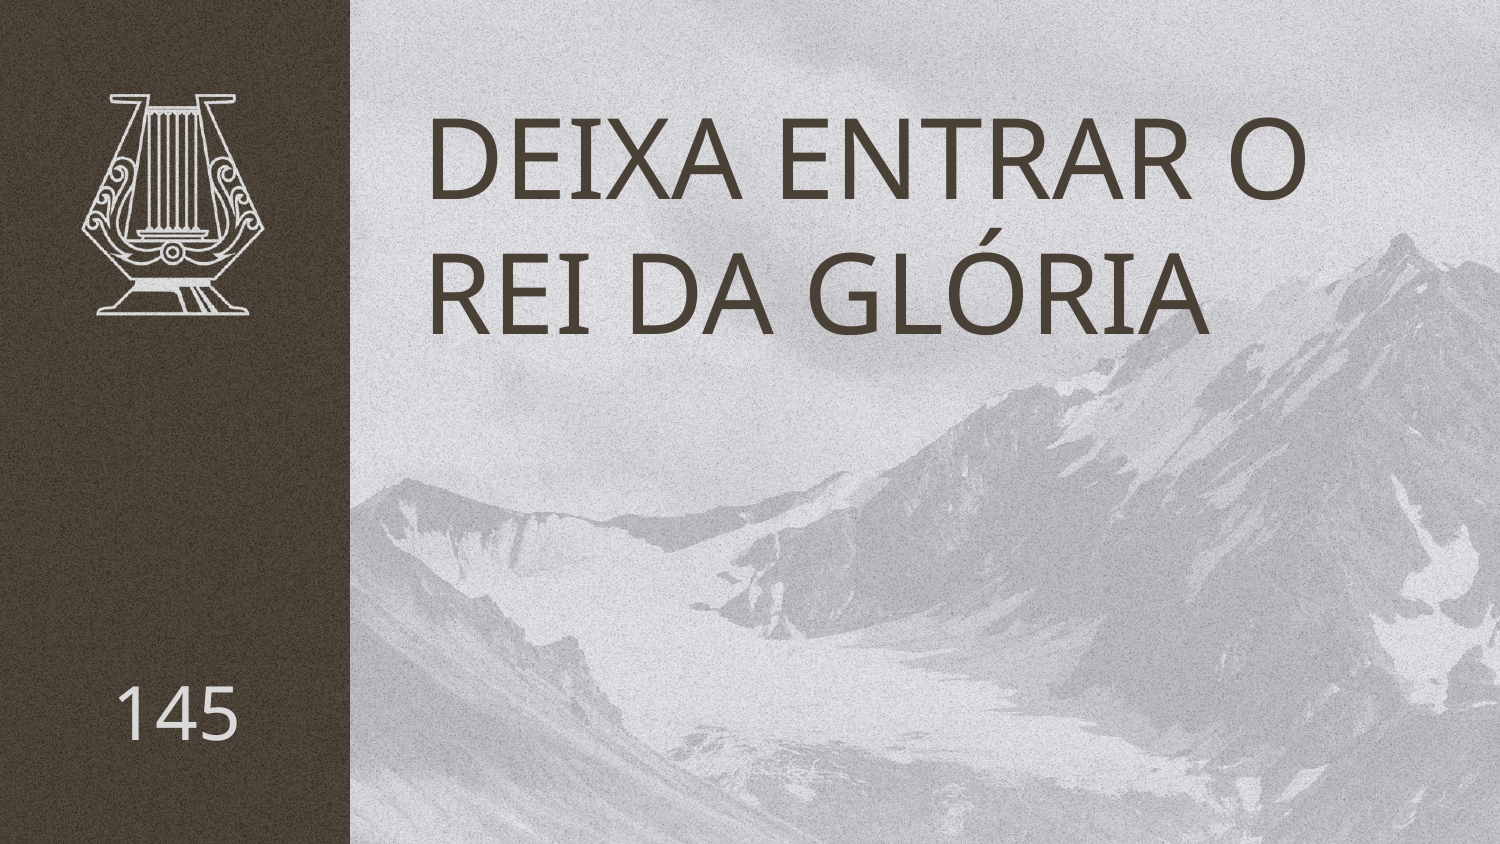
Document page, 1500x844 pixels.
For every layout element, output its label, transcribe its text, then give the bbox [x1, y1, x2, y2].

picture [0, 0, 1500, 844]
title DEIXA ENTRAR O REI DA GLÓRIA [407, 79, 1447, 777]
list 145 [76, 658, 278, 765]
